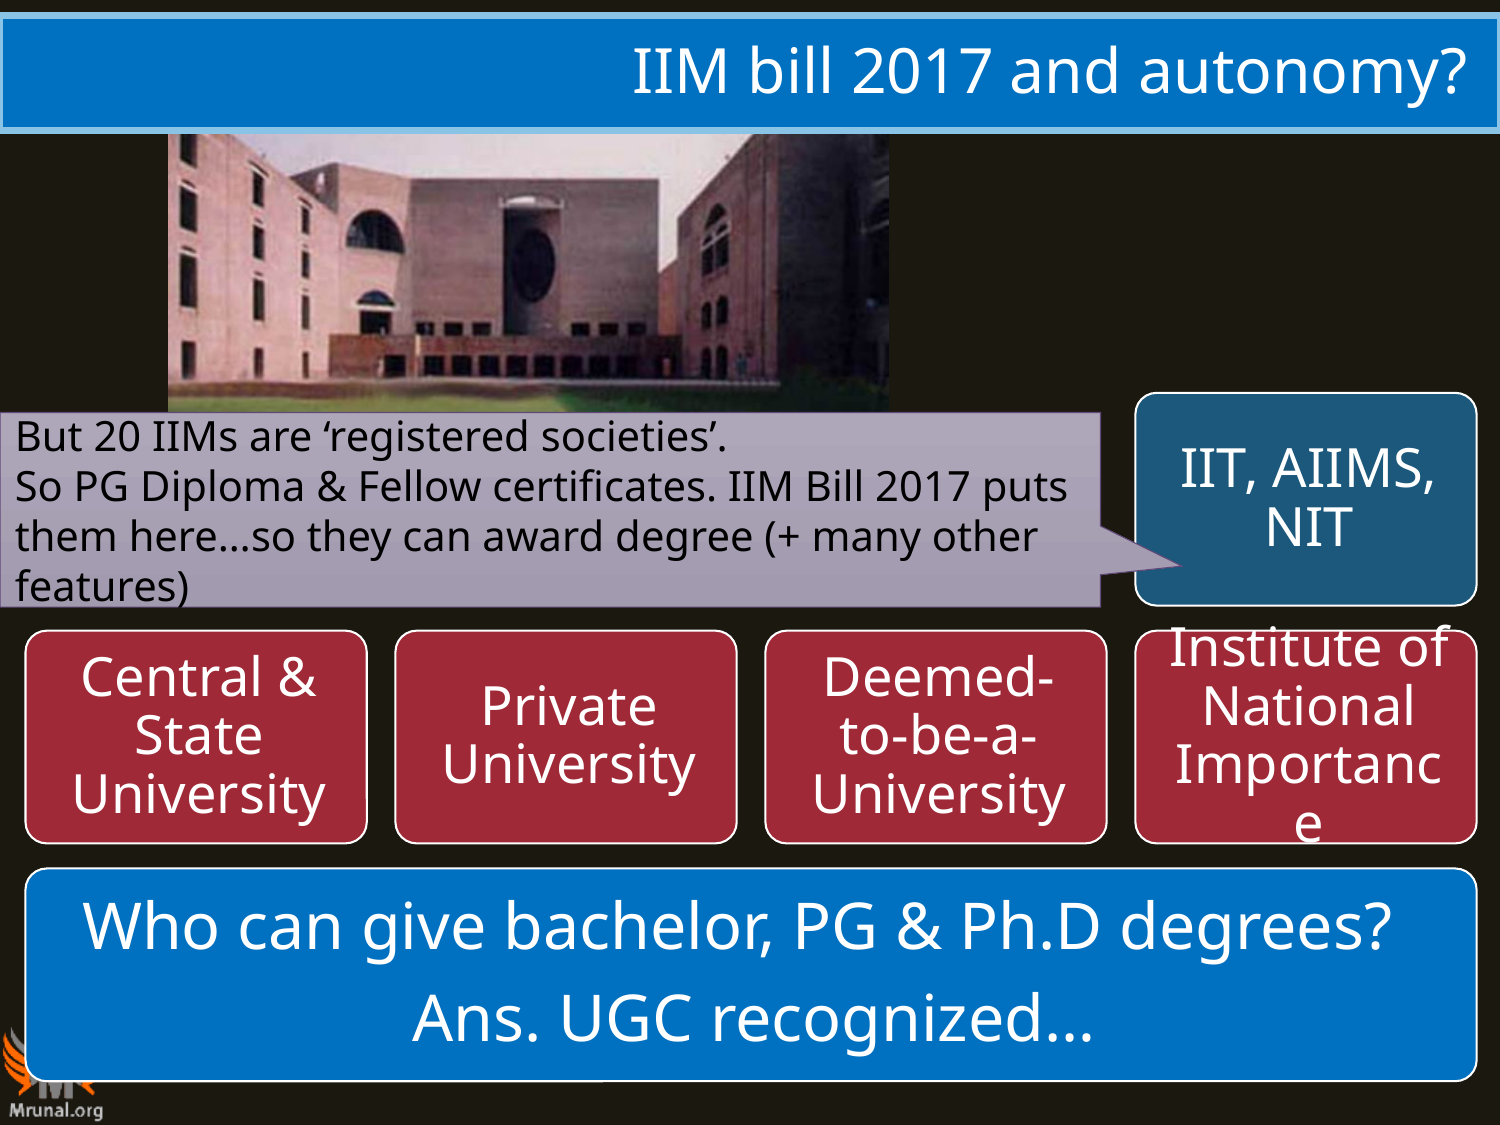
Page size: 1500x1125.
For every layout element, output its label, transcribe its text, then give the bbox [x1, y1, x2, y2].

title IIM bill 2017 and autonomy? [0, 12, 1500, 134]
picture [168, 105, 889, 392]
text_box But 20 IIMs are ‘registered societies’. So PG Diploma & Fellow certificates. IIM Bill 2017 puts them here…so they can award degree (+ many other features) [0, 411, 25, 608]
picture [0, 1024, 114, 1125]
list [25, 392, 1477, 1082]
